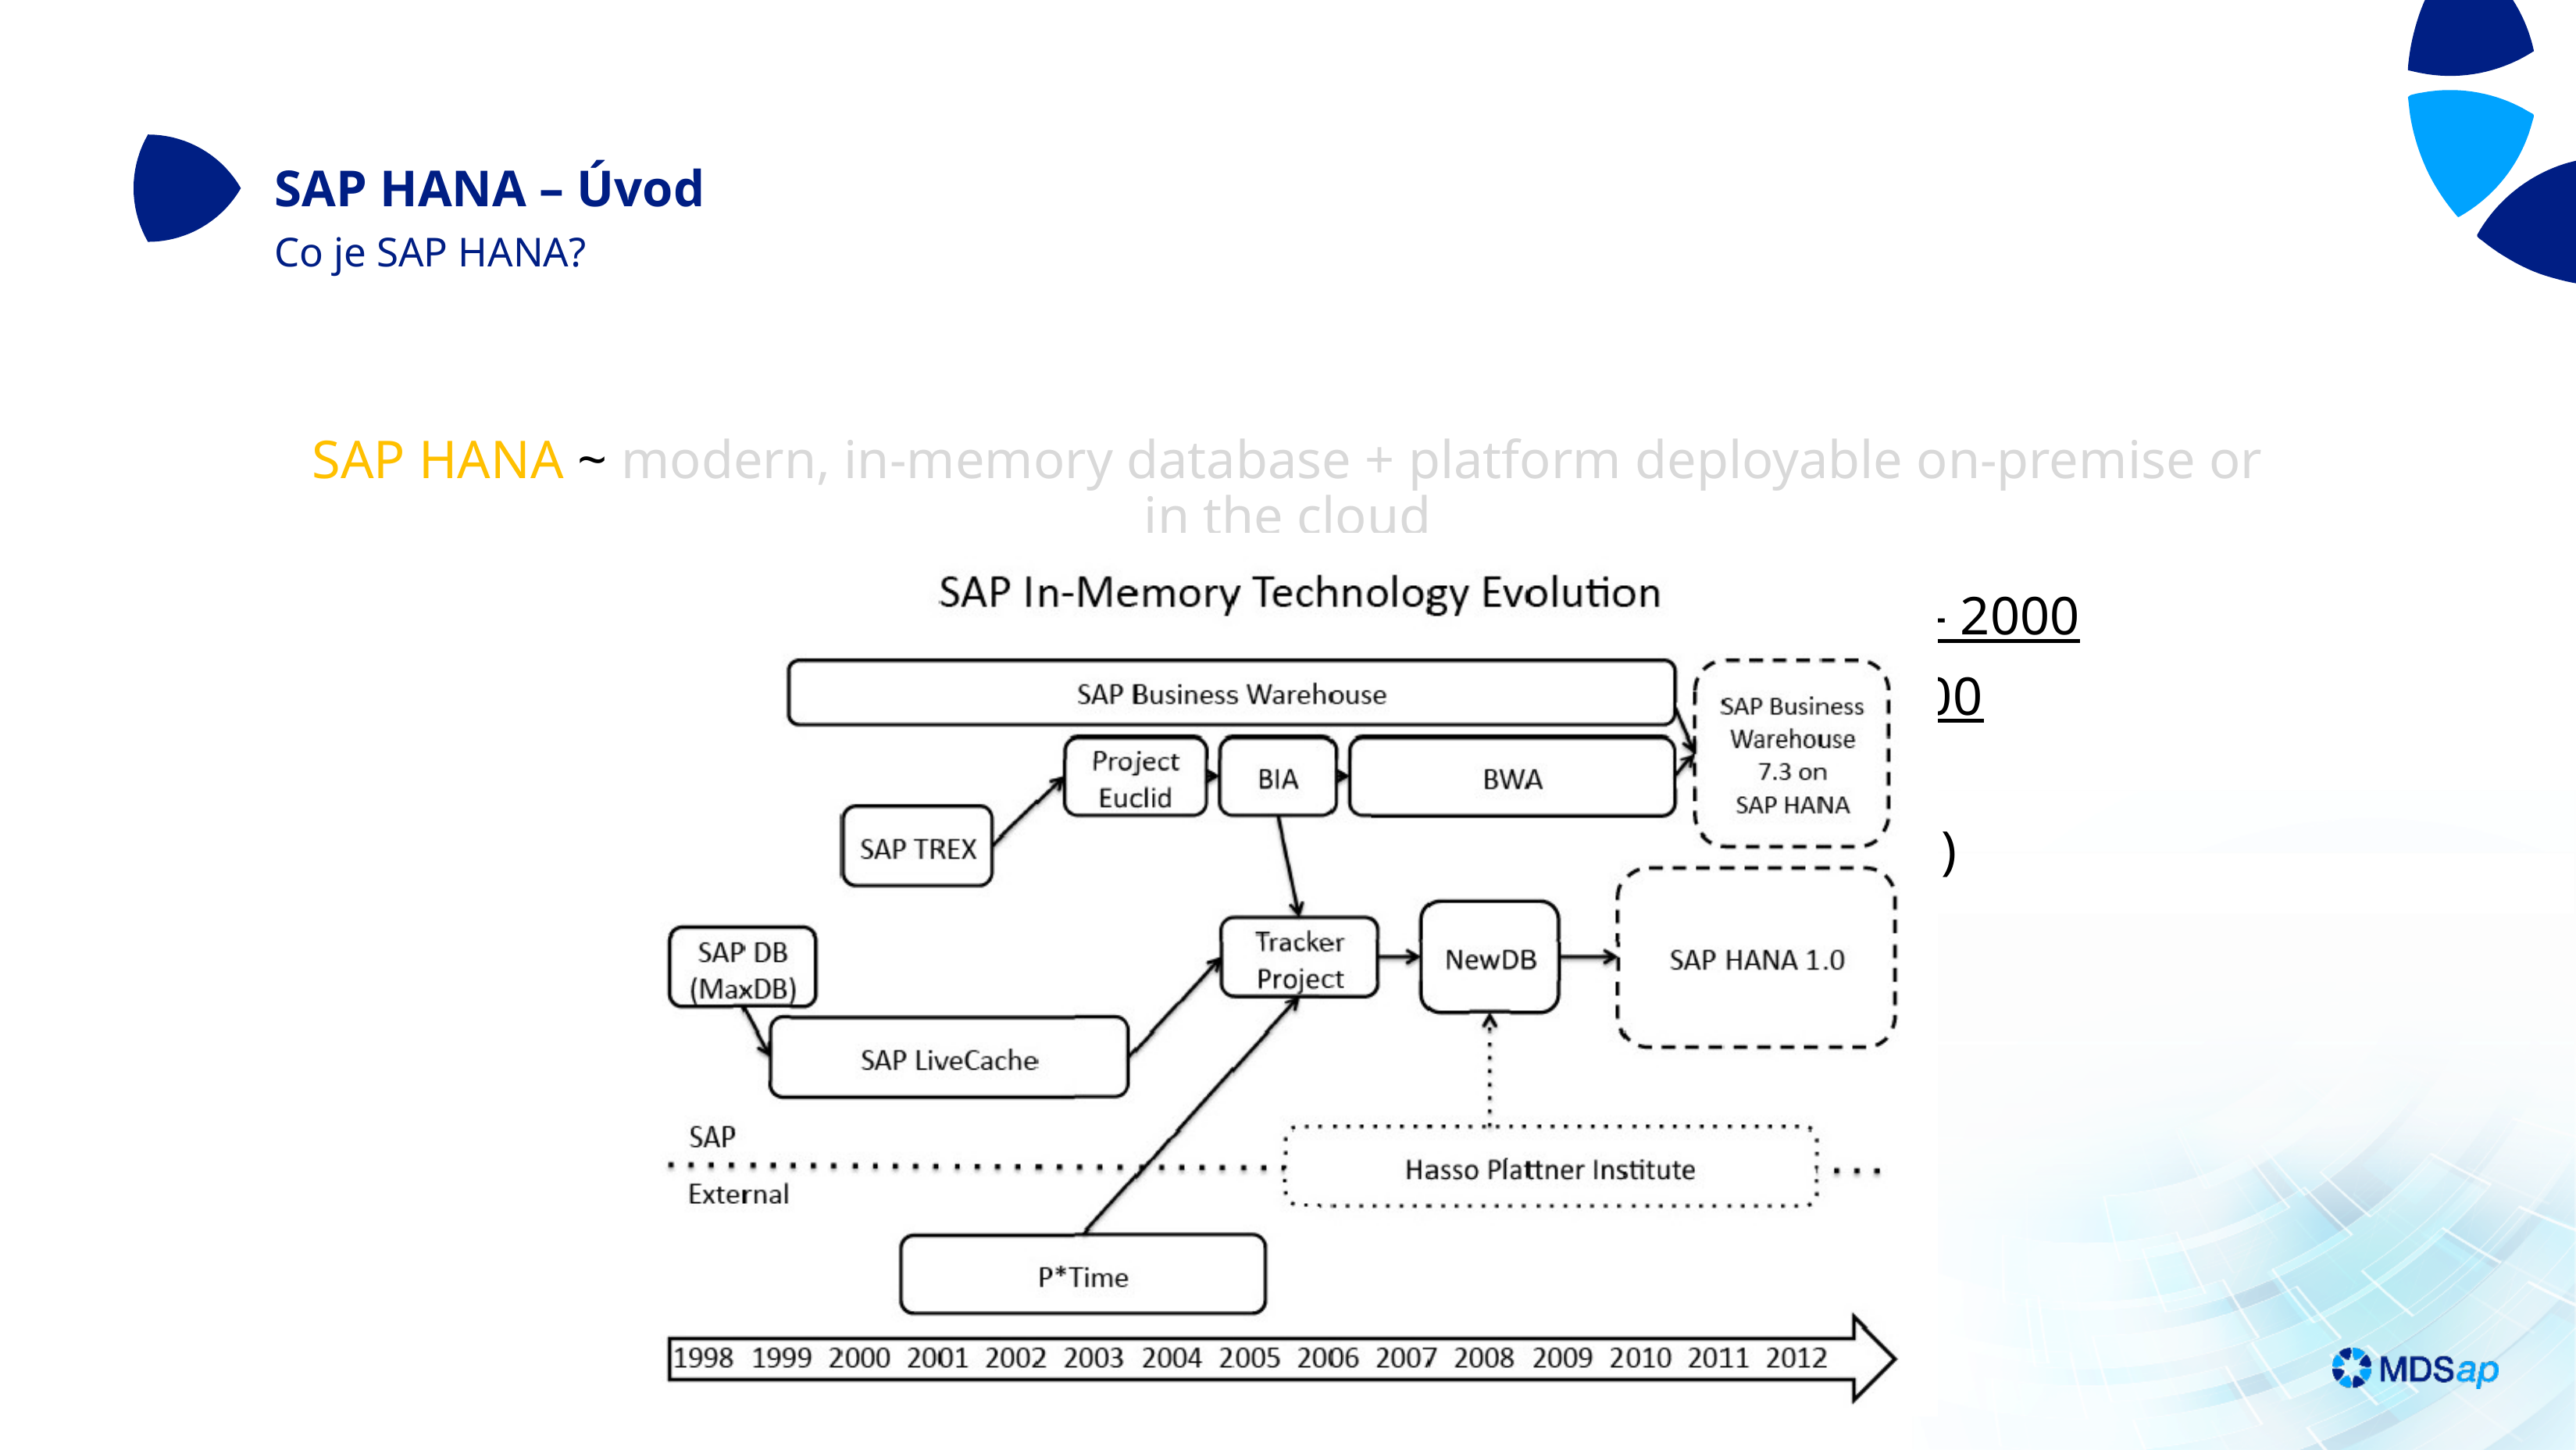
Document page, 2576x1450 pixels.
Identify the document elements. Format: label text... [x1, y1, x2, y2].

list Co je SAP HANA? [262, 227, 2275, 305]
picture [638, 533, 2576, 1450]
text_box SAP HANA ~ modern, in-memory database + platform deployable on-premise or in the cloud [282, 427, 2294, 534]
list SAP HANA – Úvod [262, 158, 2275, 217]
text_box MaxDB (with in-memory liveCache engine) ~ 1997 - 2000 TREX search engine became SAP component in 2000 P*Time (in-memory OLTP) acquired by SAP in 2005 Sybase acquired by SAP in 2010 (Sybase integrated) 1st platform demonstration 2008 (Hasso Platner Institute) 1st product shipped in late November 2010 1st managed private cloud service in May 2013 2nd version of HANA announced in November 2016 [1938, 578, 2108, 1233]
